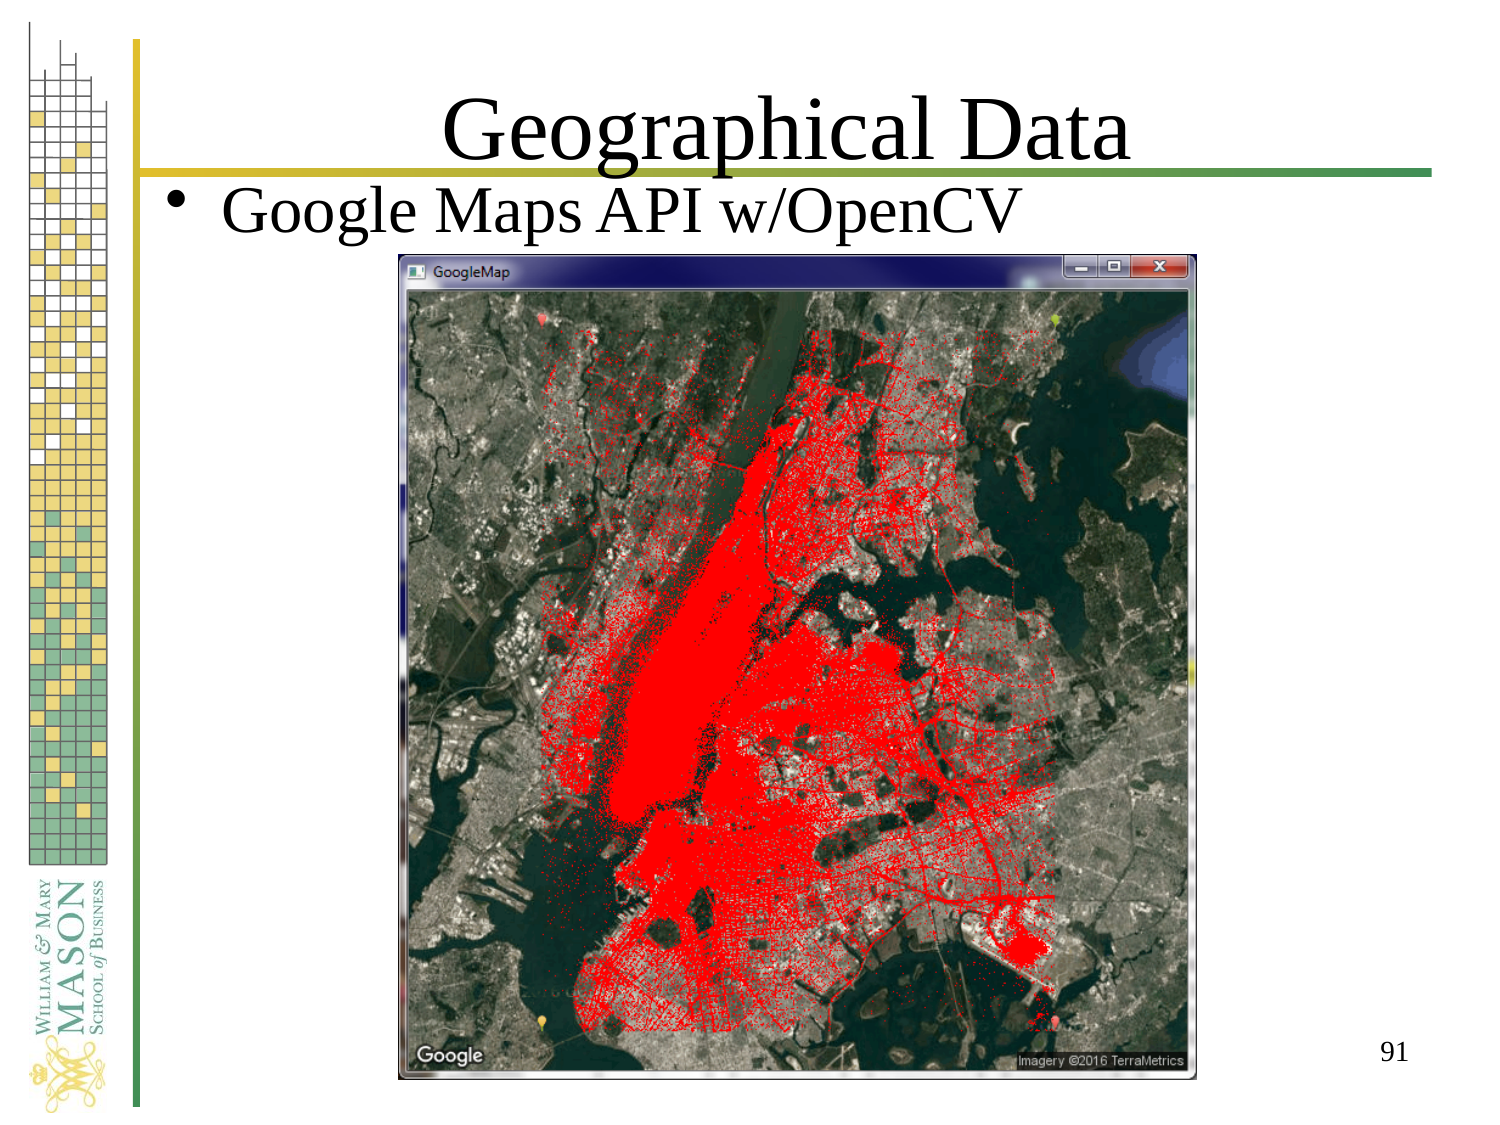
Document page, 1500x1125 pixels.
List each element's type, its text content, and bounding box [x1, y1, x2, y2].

picture [397, 254, 1198, 1081]
slide_number 70 [29, 879, 107, 1113]
slide_number 91 [1048, 1024, 1426, 1103]
list Google Maps API w/OpenCV [150, 158, 1425, 927]
title Geographical Data [150, 45, 1425, 158]
